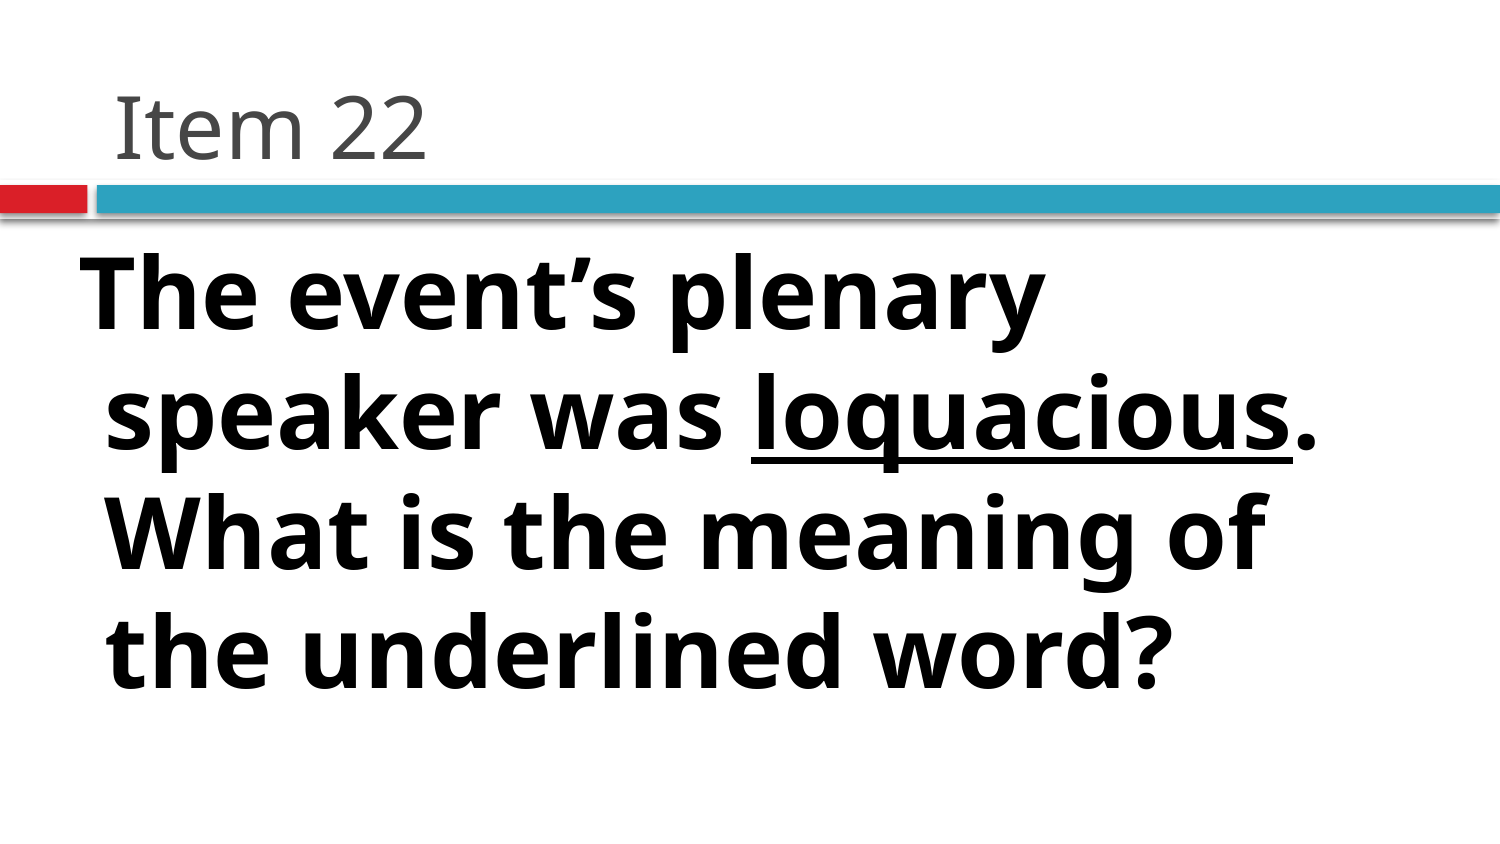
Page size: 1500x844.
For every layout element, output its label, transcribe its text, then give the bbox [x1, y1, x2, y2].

title Item 22 [99, 19, 1438, 185]
list The event’s plenary speaker was loquacious. What is the meaning of the underlined word? [37, 221, 1438, 844]
